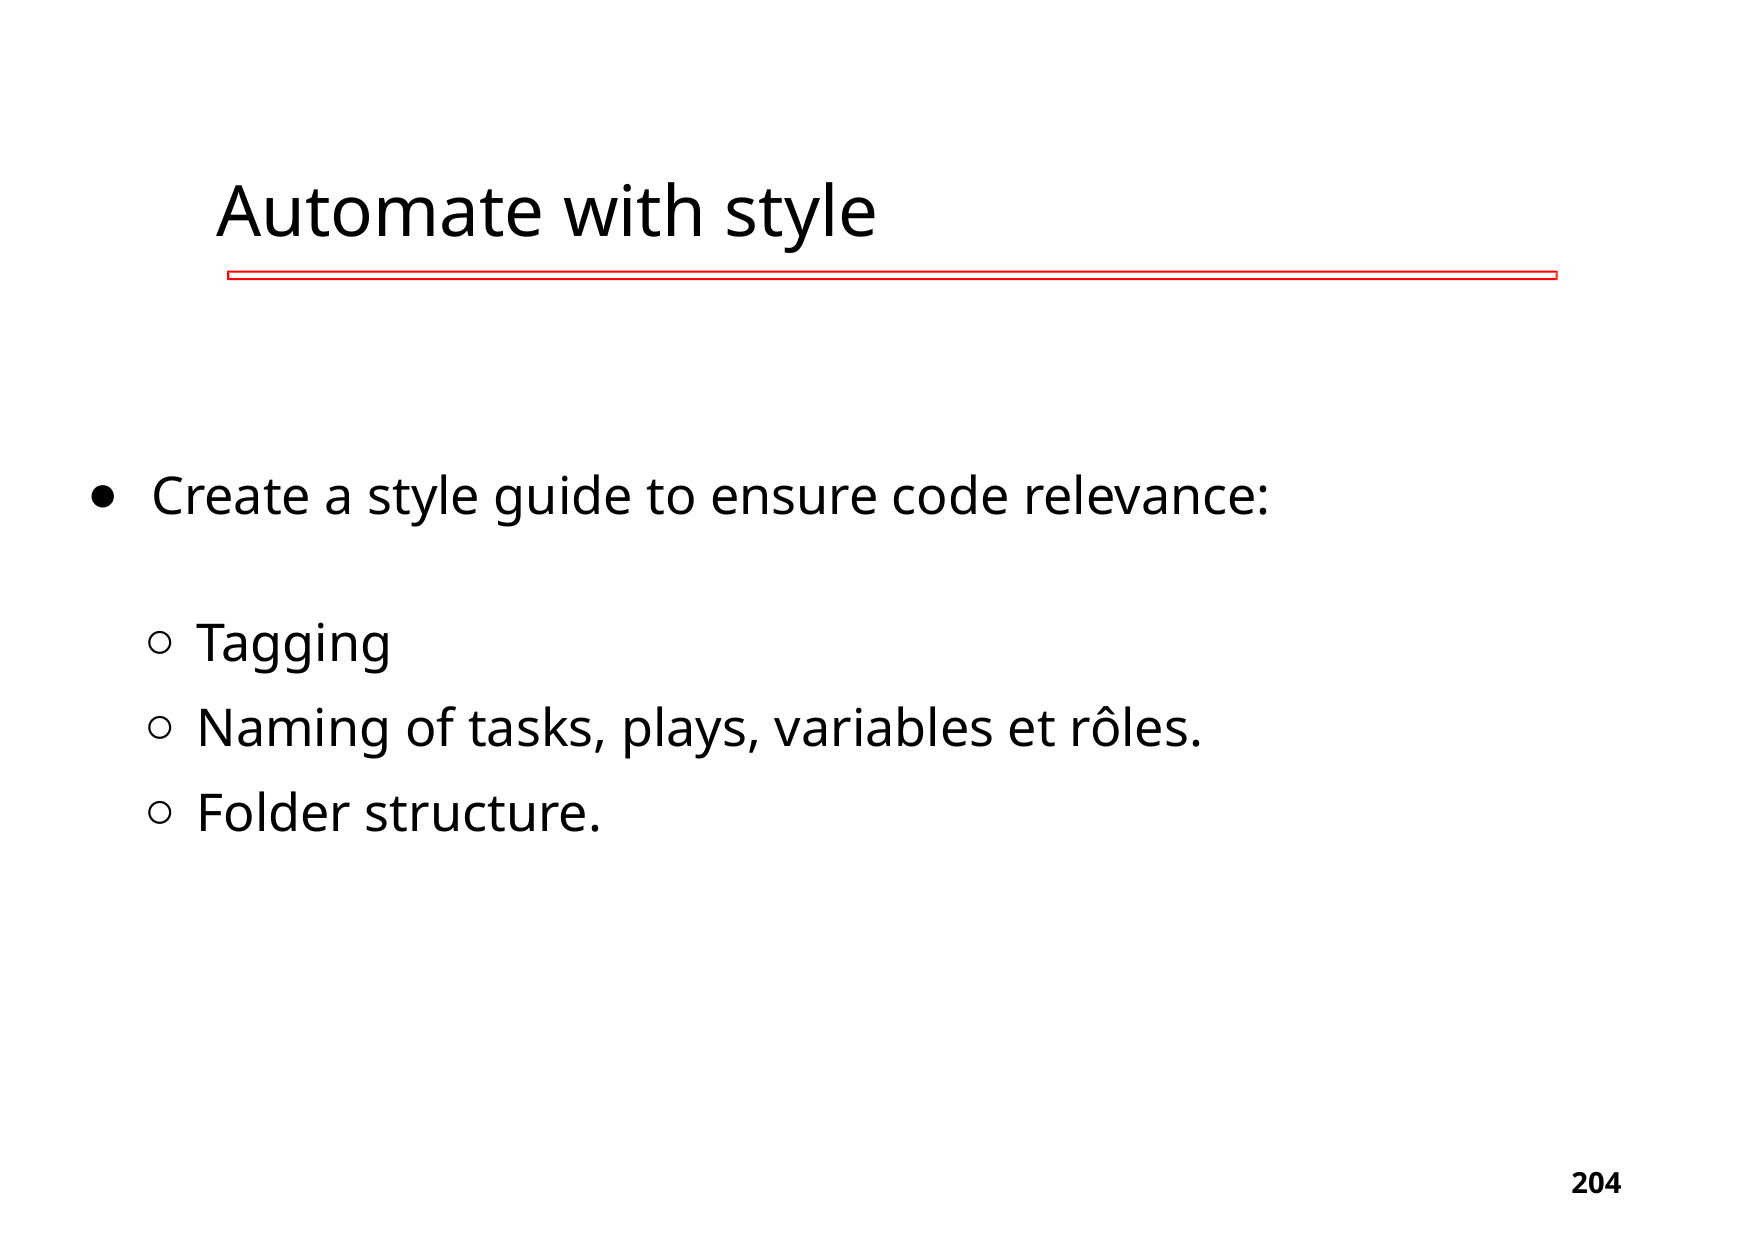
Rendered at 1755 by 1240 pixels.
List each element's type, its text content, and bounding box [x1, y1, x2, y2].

title Automate with style [214, 164, 1435, 421]
slide_number ‹#› [1567, 1164, 1715, 1240]
text_box Create a style guide to ensure code relevance: Tagging Naming of tasks, plays, variables et rôles. Folder structure. [76, 438, 1381, 842]
